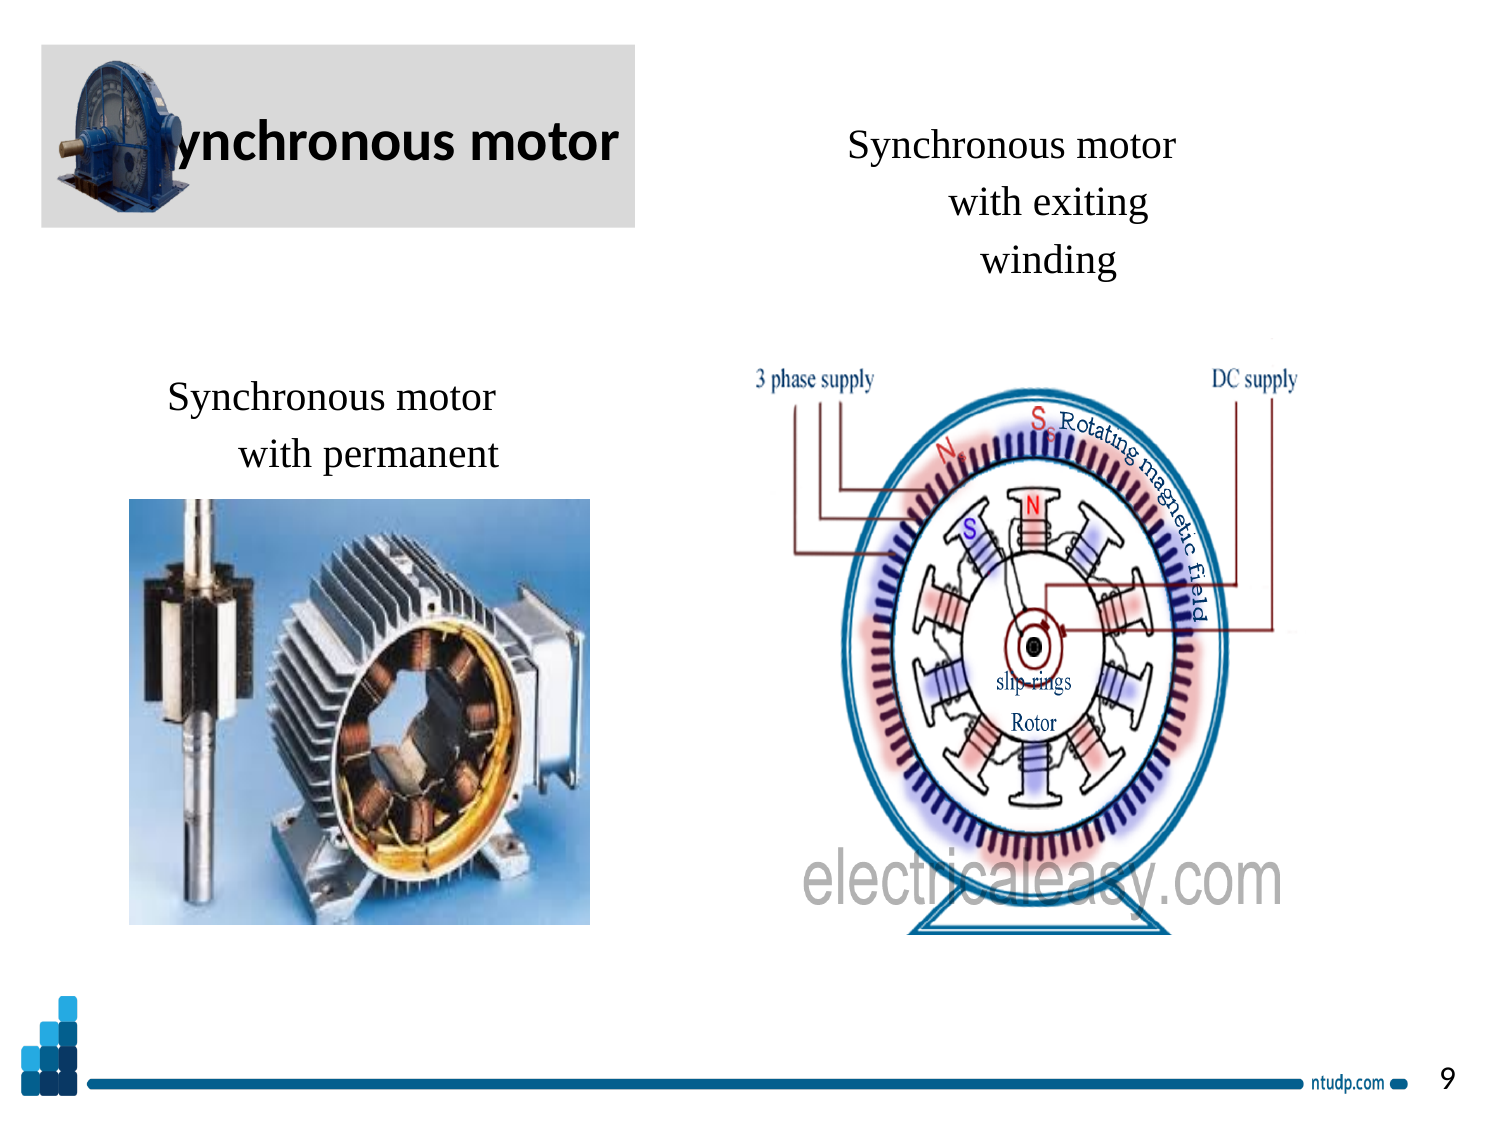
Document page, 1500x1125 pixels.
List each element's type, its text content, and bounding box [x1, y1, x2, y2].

text_box Synchronous motor with permanent magnets [145, 353, 519, 498]
picture [129, 499, 590, 925]
text_box Synchronous motor with exiting winding [825, 101, 1199, 249]
list Synchronous motor [41, 44, 635, 228]
picture [743, 324, 1306, 982]
picture [55, 59, 191, 213]
picture [21, 996, 1408, 1096]
